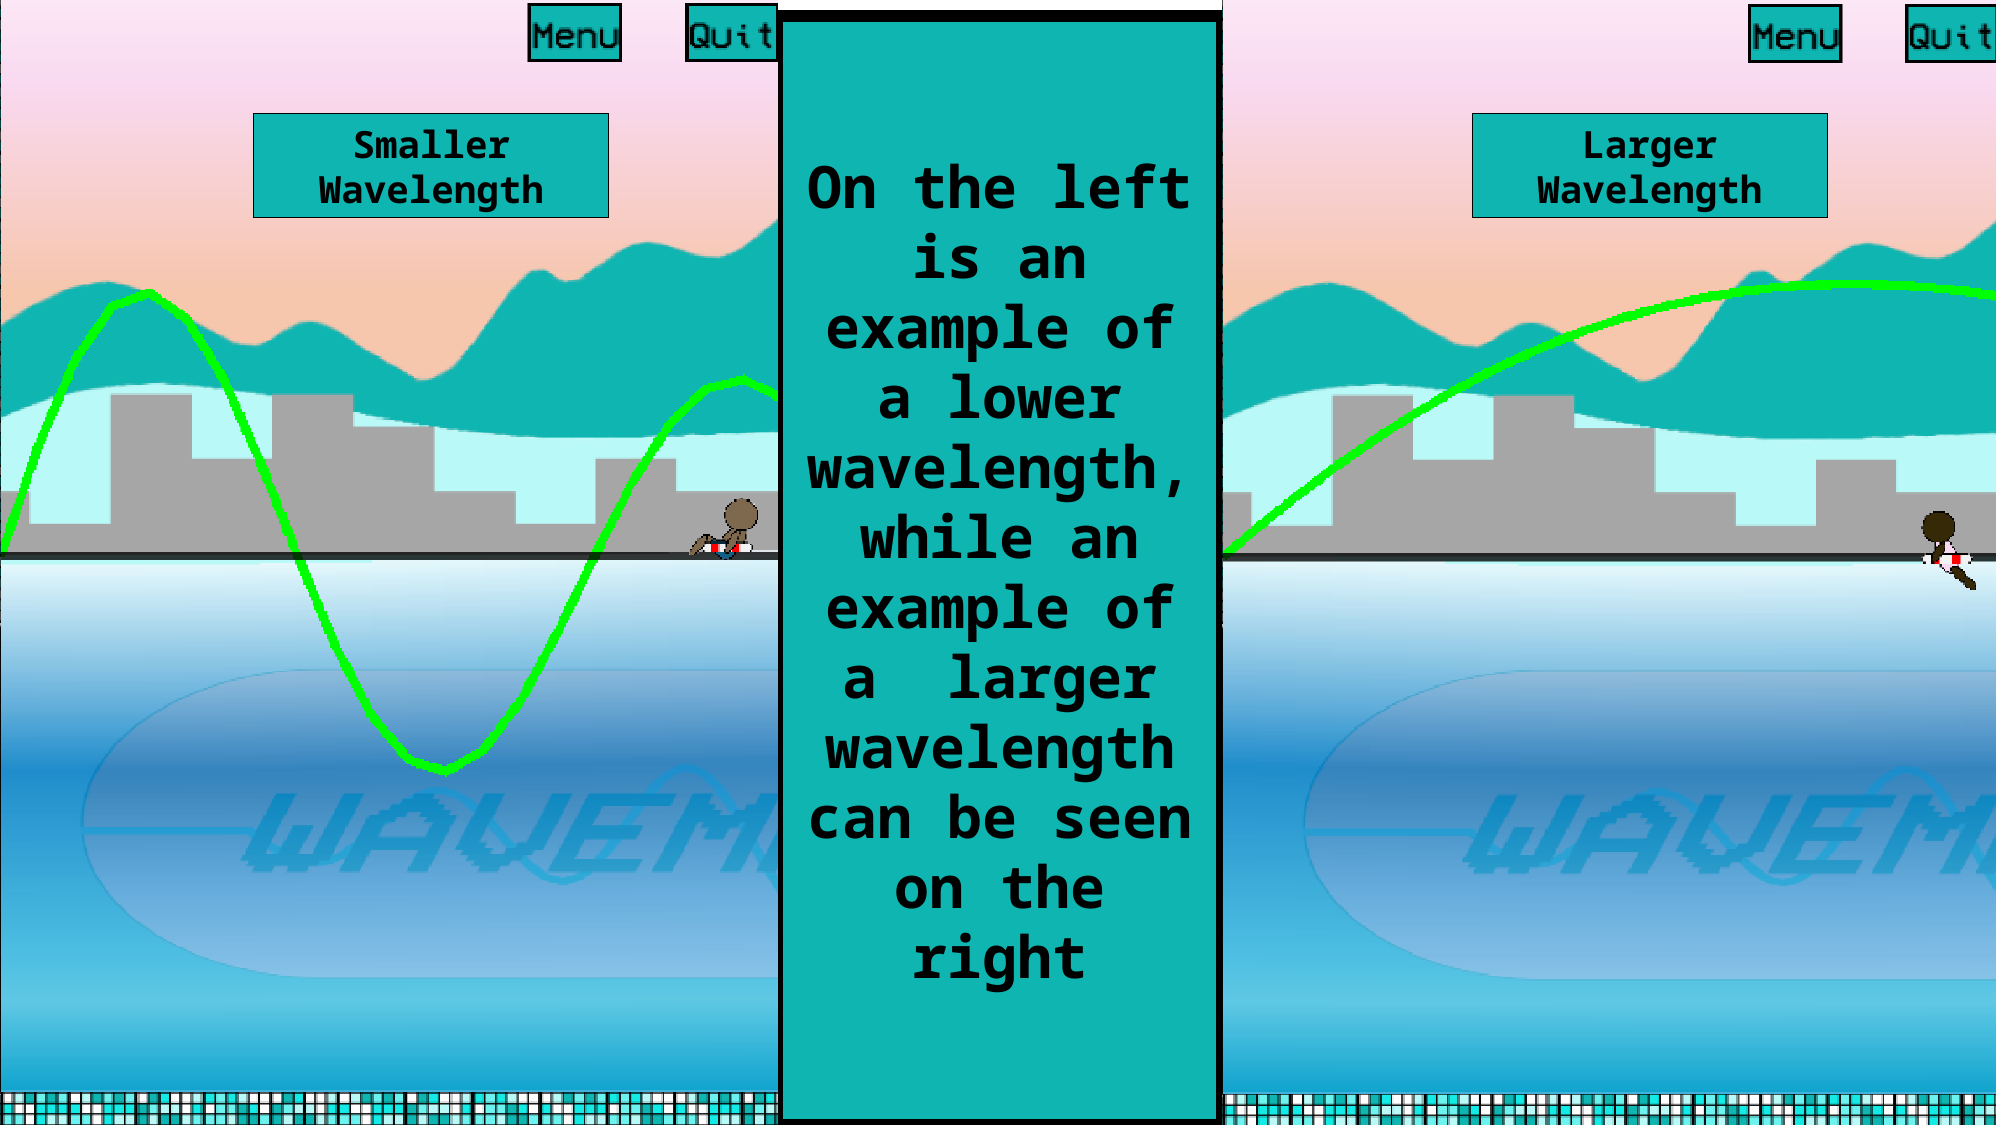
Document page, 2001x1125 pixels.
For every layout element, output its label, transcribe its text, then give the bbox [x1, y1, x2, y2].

text_box On the left is an example of a lower wavelength, while an example of a larger wavelength can be seen on the right [778, 15, 1222, 1125]
picture [0, 0, 778, 1125]
picture [1222, 0, 1997, 1125]
